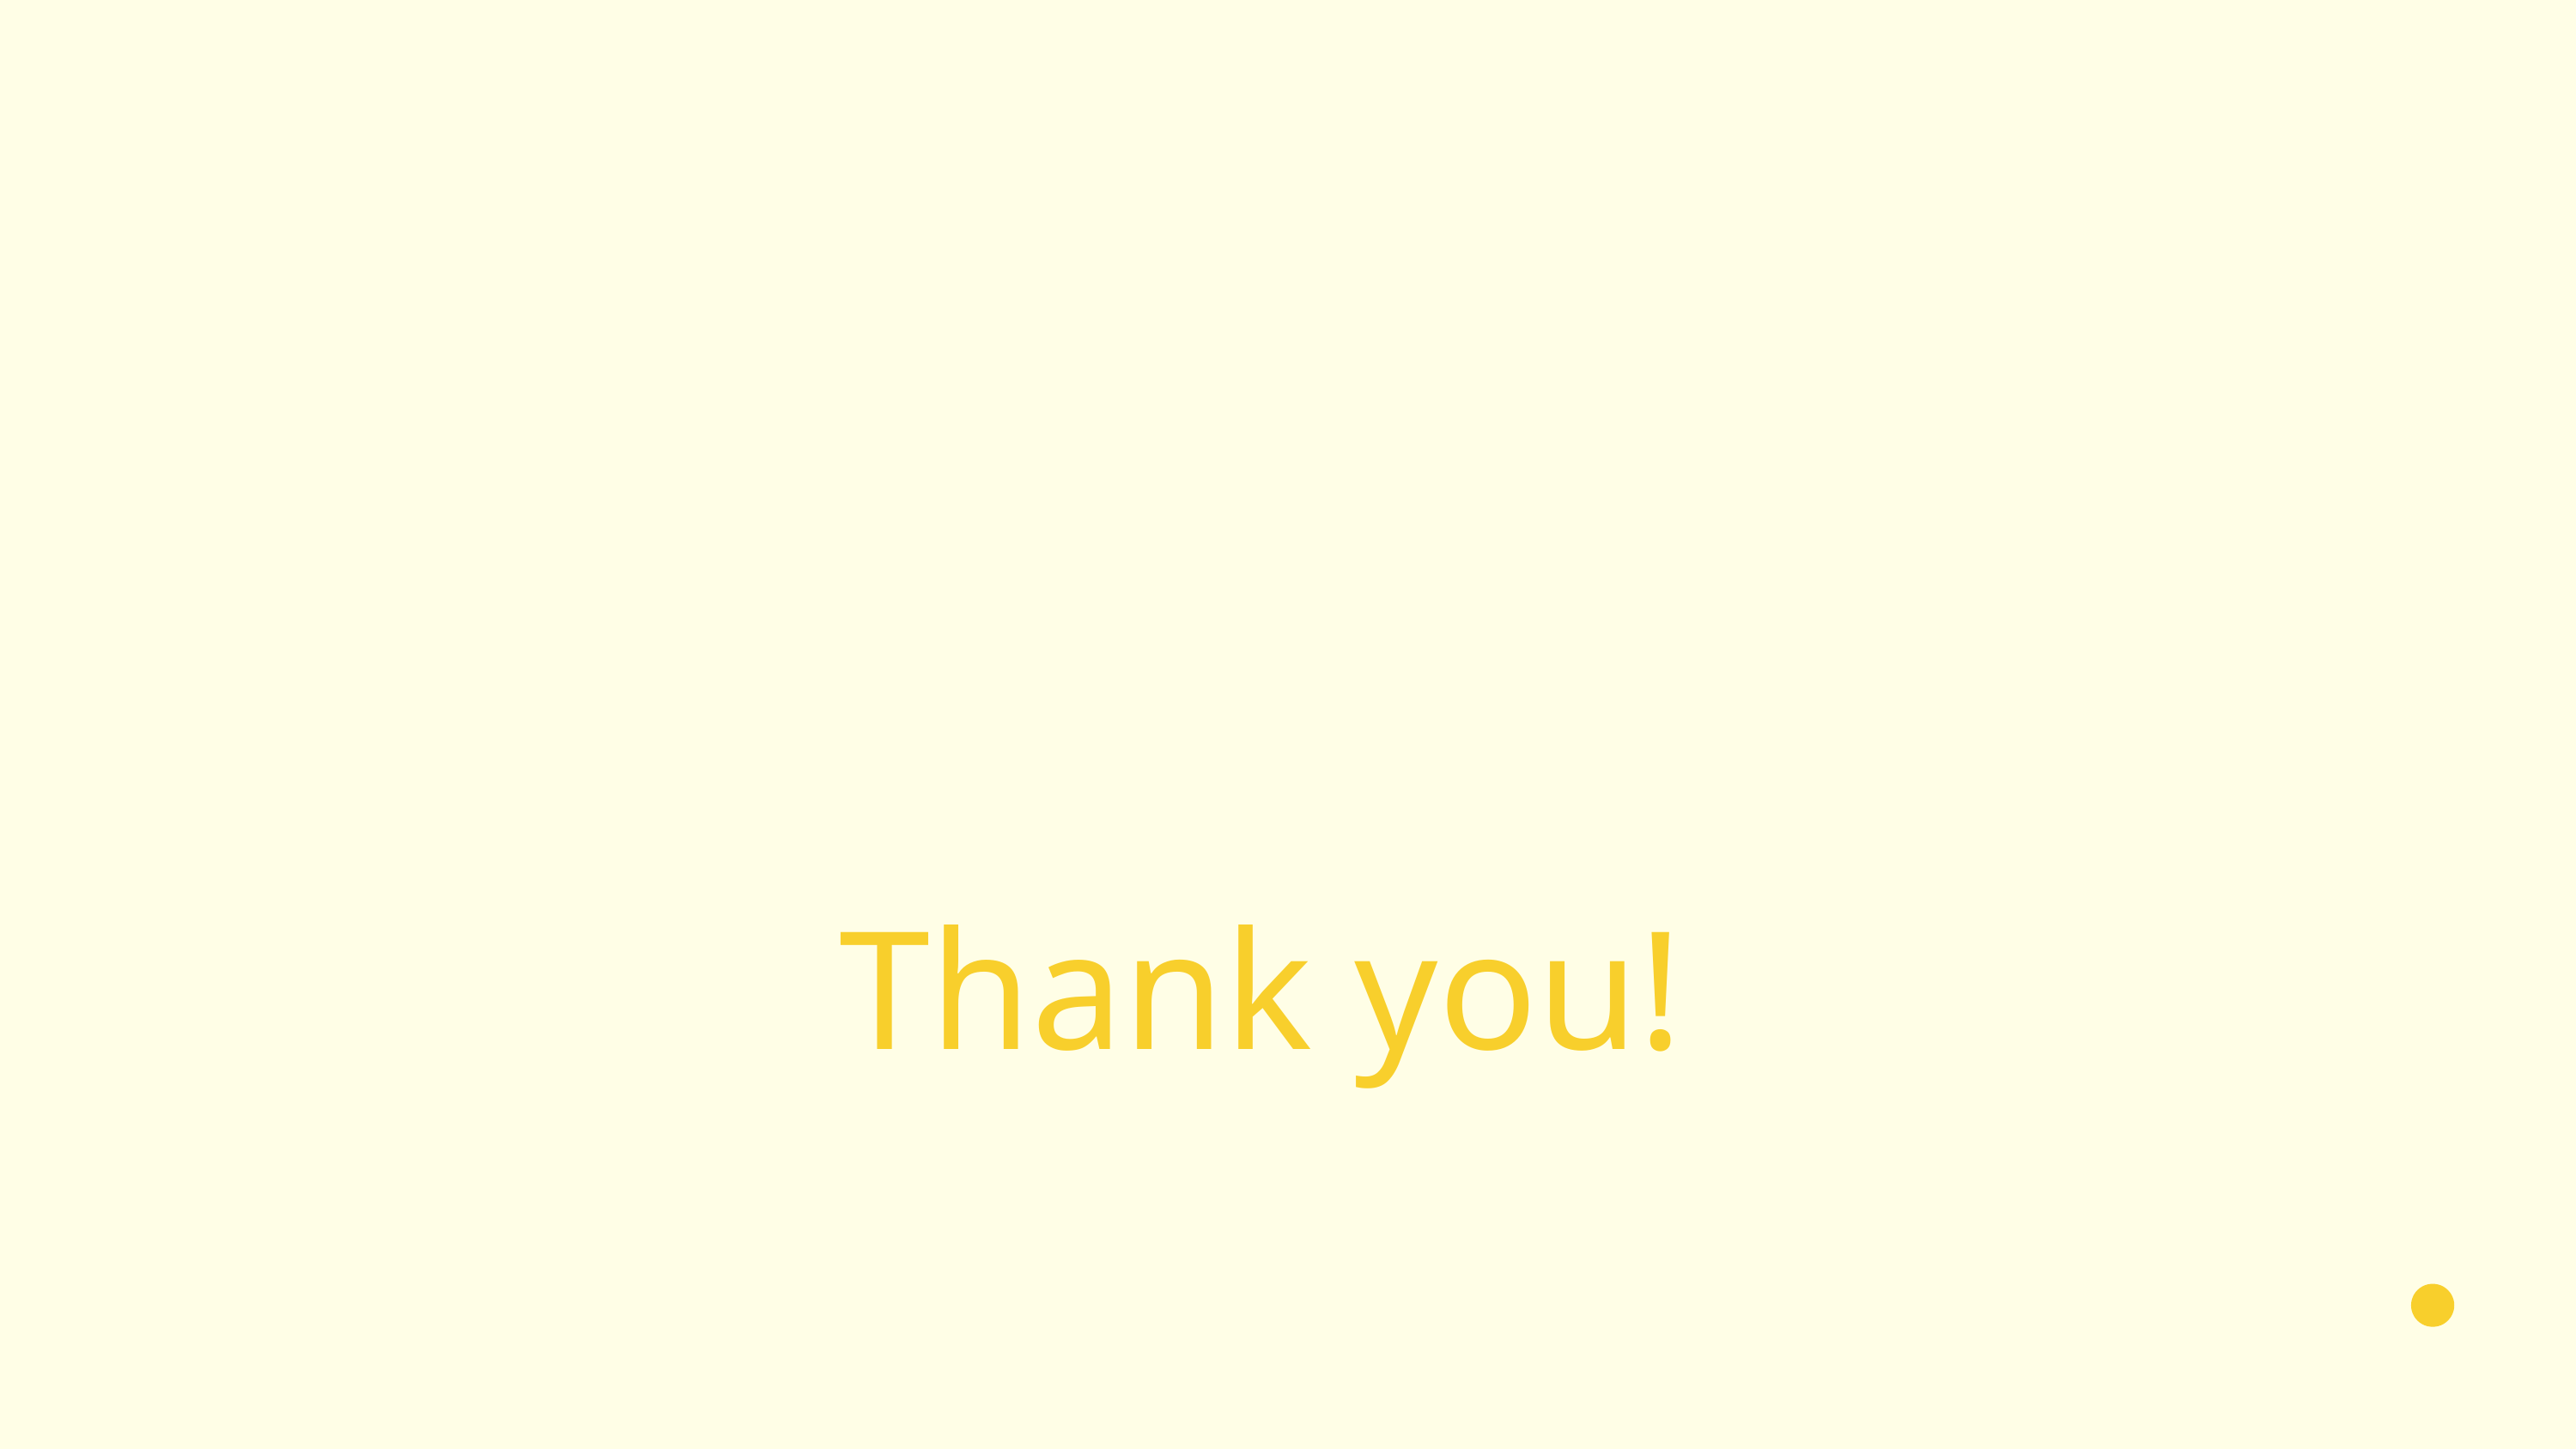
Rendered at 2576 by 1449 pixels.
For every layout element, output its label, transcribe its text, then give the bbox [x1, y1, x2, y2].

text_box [2410, 1283, 2455, 1327]
text_box Thank you! [750, 852, 1771, 1082]
